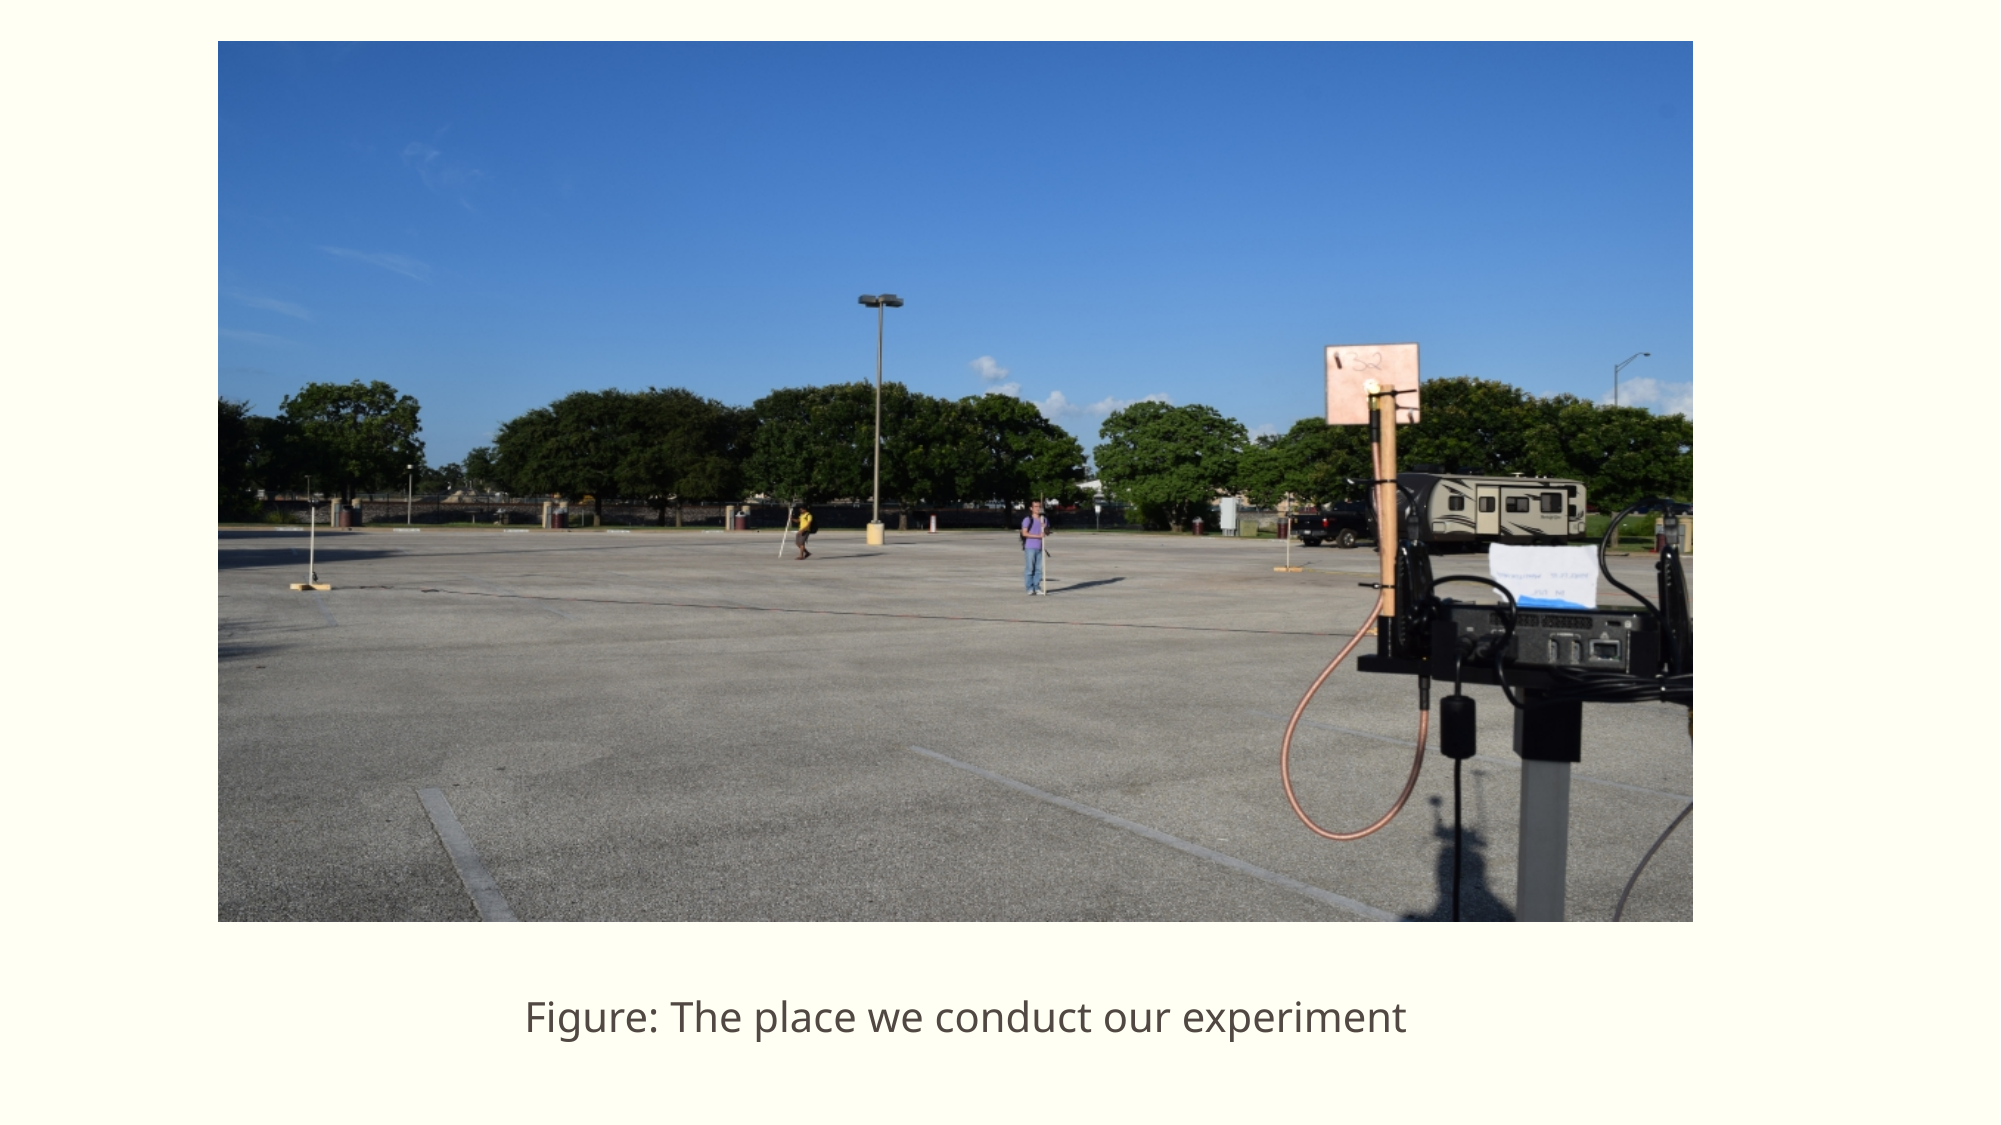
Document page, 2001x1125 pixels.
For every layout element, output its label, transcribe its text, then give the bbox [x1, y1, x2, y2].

text_box Figure: The place we conduct our experiment [201, 983, 1731, 1049]
picture [218, 41, 1693, 922]
